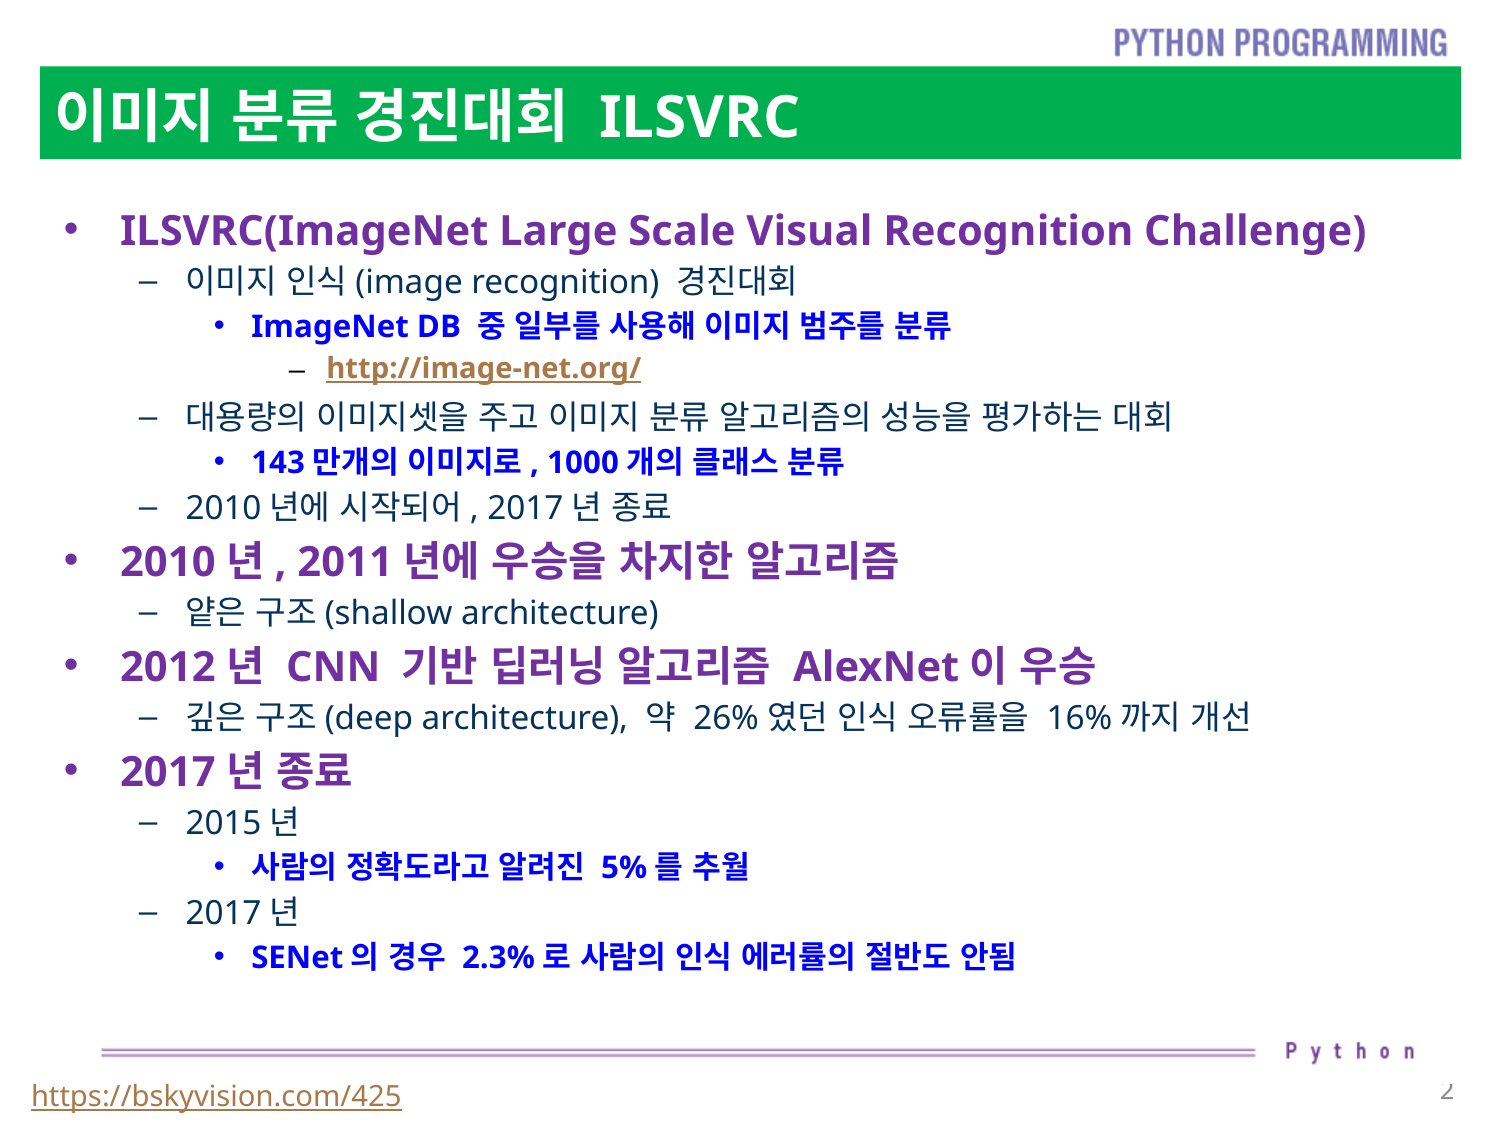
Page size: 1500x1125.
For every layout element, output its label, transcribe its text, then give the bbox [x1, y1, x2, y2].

list ILSVRC(ImageNet Large Scale Visual Recognition Challenge) 이미지 인식(image recognition) 경진대회 ImageNet DB 중 일부를 사용해 이미지 범주를 분류 http://image-net.org/ 대용량의 이미지셋을 주고 이미지 분류 알고리즘의 성능을 평가하는 대회 143만개의 이미지로, 1000개의 클래스 분류 2010년에 시작되어, 2017년 종료 2010년, 2011년에 우승을 차지한 알고리즘 얕은 구조(shallow architecture) 2012년 CNN 기반 딥러닝 알고리즘 AlexNet이 우승 깊은 구조(deep architecture), 약 26%였던 인식 오류률을 16%까지 개선 2017년 종료 2015년 사람의 정확도라고 알려진 5%를 추월 2017년 SENet의 경우 2.3%로 사람의 인식 에러률의 절반도 안됨 [48, 195, 1461, 1041]
slide_number 2 [1119, 1071, 1470, 1112]
picture [1106, 13, 1462, 66]
picture [18, 1020, 1483, 1084]
title 이미지 분류 경진대회 ILSVRC [39, 76, 1444, 152]
text_box https://bskyvision.com/425 [16, 1070, 417, 1125]
